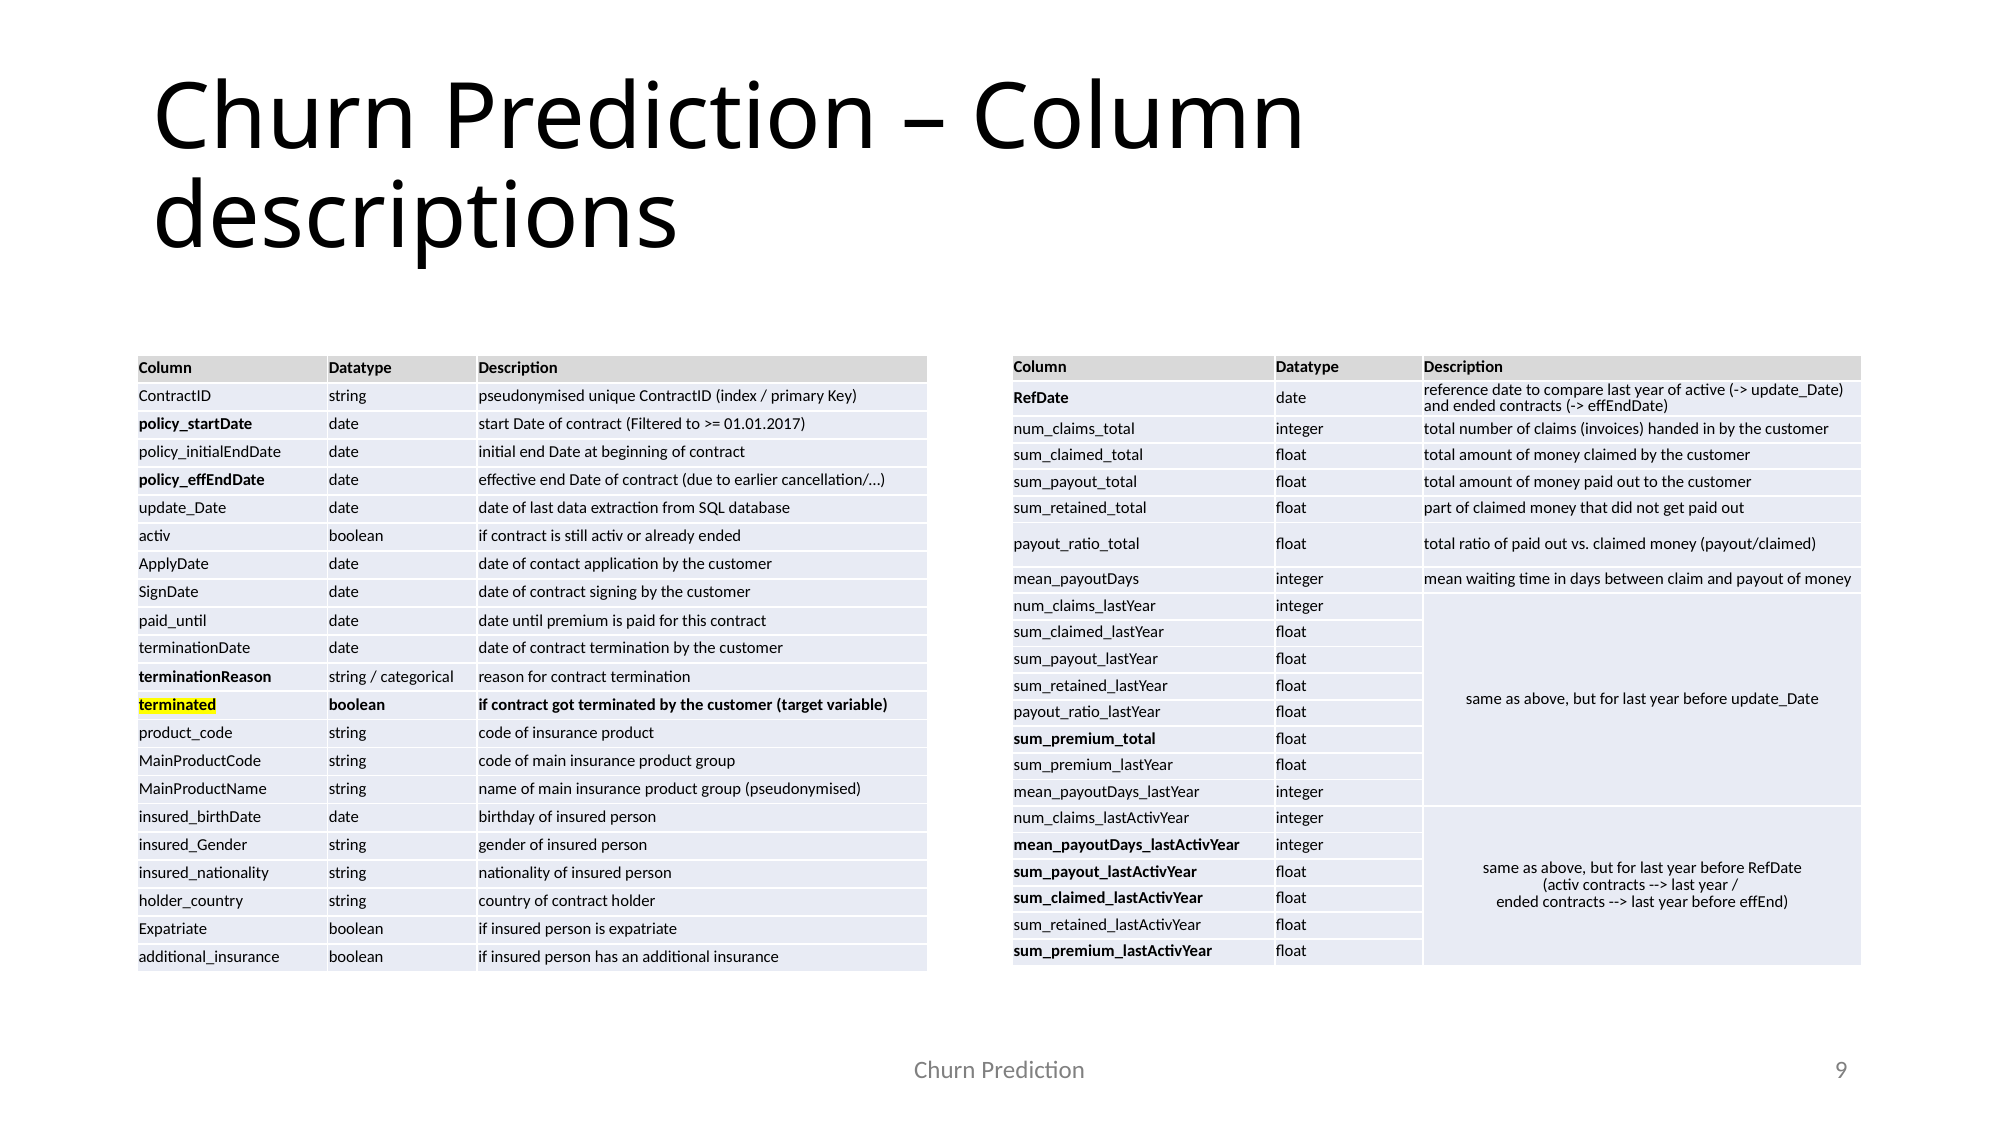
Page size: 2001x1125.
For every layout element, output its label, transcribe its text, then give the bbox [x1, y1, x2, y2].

title Churn Prediction – Column descriptions [137, 59, 1863, 278]
table_header Column [1013, 356, 1274, 380]
table_cell Expatriate [138, 917, 327, 943]
table_cell date [328, 804, 476, 831]
table_cell boolean [328, 917, 476, 943]
table_cell string [328, 748, 476, 775]
table_cell holder_country [138, 889, 327, 915]
table_cell mean_payoutDays_lastActivYear [1013, 833, 1274, 858]
table_cell date of last data extraction from SQL database [478, 496, 927, 522]
table_cell pseudonymised unique ContractID (index / primary Key) [478, 384, 927, 410]
table_cell integer [1276, 417, 1422, 442]
table_cell date of contact application by the customer [478, 552, 927, 578]
table_cell date of contract signing by the customer [478, 580, 927, 606]
table_cell num_claims_total [1013, 417, 1274, 442]
table_cell float [1276, 470, 1422, 495]
table_cell boolean [328, 524, 476, 550]
table_cell same as above, but for last year before RefDate (activ contracts --> last year / ended contracts --> last year before effEnd) [1424, 807, 1861, 965]
table_cell integer [1276, 568, 1422, 592]
table_cell string [328, 833, 476, 859]
table_cell float [1276, 621, 1422, 646]
table_cell sum_claimed_lastYear [1013, 621, 1274, 646]
table_cell if contract is still activ or already ended [478, 524, 927, 550]
table_cell sum_payout_lastYear [1013, 647, 1274, 672]
table_cell MainProductCode [138, 748, 327, 775]
table_cell date [328, 440, 476, 466]
table_cell float [1276, 444, 1422, 468]
table_cell mean waiting time in days between claim and payout of money [1424, 568, 1861, 592]
table_cell float [1276, 647, 1422, 672]
table_cell integer [1276, 807, 1422, 832]
table_cell float [1276, 523, 1422, 566]
table_cell nationality of insured person [478, 861, 927, 887]
table_cell reason for contract termination [478, 664, 927, 690]
table_cell MainProductName [138, 776, 327, 803]
table_cell date [328, 580, 476, 606]
table_cell activ [138, 524, 327, 550]
table_cell policy_startDate [138, 412, 327, 438]
table_cell paid_until [138, 608, 327, 634]
table_cell payout_ratio_lastYear [1013, 701, 1274, 725]
table_cell num_claims_lastActivYear [1013, 807, 1274, 832]
footer Churn Prediction [662, 1042, 1338, 1103]
table_cell initial end Date at beginning of contract [478, 440, 927, 466]
table_cell integer [1276, 594, 1422, 619]
table_cell total amount of money claimed by the customer [1424, 444, 1861, 468]
table_cell sum_retained_lastYear [1013, 674, 1274, 699]
table_cell sum_retained_total [1013, 497, 1274, 522]
table_cell string [328, 861, 476, 887]
table_cell effective end Date of contract (due to earlier cancellation/…) [478, 468, 927, 494]
table_header Datatype [1276, 356, 1422, 380]
table_cell integer [1276, 780, 1422, 805]
table_cell same as above, but for last year before update_Date [1424, 594, 1861, 805]
table_cell ApplyDate [138, 552, 327, 578]
table_cell date [328, 552, 476, 578]
table_cell string [328, 776, 476, 803]
table_cell date [328, 468, 476, 494]
table_cell birthday of insured person [478, 804, 927, 831]
table_cell float [1276, 860, 1422, 885]
table_cell string [328, 720, 476, 747]
table_cell total amount of money paid out to the customer [1424, 470, 1861, 495]
table_cell date until premium is paid for this contract [478, 608, 927, 634]
table_cell date [328, 636, 476, 662]
table_cell sum_payout_total [1013, 470, 1274, 495]
table_cell date [328, 496, 476, 522]
table_header Description [1424, 356, 1861, 380]
table_cell product_code [138, 720, 327, 747]
table_cell date of contract termination by the customer [478, 636, 927, 662]
table_cell sum_retained_lastActivYear [1013, 913, 1274, 938]
table_cell terminated [138, 692, 327, 719]
table_cell string [328, 889, 476, 915]
table_cell total ratio of paid out vs. claimed money (payout/claimed) [1424, 523, 1861, 566]
table_cell part of claimed money that did not get paid out [1424, 497, 1861, 522]
table_cell sum_claimed_total [1013, 444, 1274, 468]
table_cell float [1276, 674, 1422, 699]
table_cell sum_claimed_lastActivYear [1013, 887, 1274, 911]
table_cell float [1276, 497, 1422, 522]
table_cell float [1276, 913, 1422, 938]
table_cell terminationDate [138, 636, 327, 662]
table_cell reference date to compare last year of active (-> update_Date) and ended contracts (-> effEndDate) [1424, 382, 1861, 415]
table_cell boolean [328, 945, 476, 971]
table_cell sum_payout_lastActivYear [1013, 860, 1274, 885]
table_cell float [1276, 754, 1422, 779]
table_cell additional_insurance [138, 945, 327, 971]
table_cell boolean [328, 692, 476, 719]
table_header Description [478, 356, 927, 382]
table_cell integer [1276, 833, 1422, 858]
table_cell insured_nationality [138, 861, 327, 887]
slide_number 9 [1412, 1042, 1863, 1103]
table_cell ContractID [138, 384, 327, 410]
table_cell if insured person is expatriate [478, 917, 927, 943]
table_cell gender of insured person [478, 833, 927, 859]
table_cell date [328, 608, 476, 634]
table_cell terminationReason [138, 664, 327, 690]
table_cell start Date of contract (Filtered to >= 01.01.2017) [478, 412, 927, 438]
table_cell RefDate [1013, 382, 1274, 415]
table_cell date [1276, 382, 1422, 415]
table_cell code of insurance product [478, 720, 927, 747]
table_cell float [1276, 701, 1422, 725]
table_cell update_Date [138, 496, 327, 522]
table_cell mean_payoutDays_lastYear [1013, 780, 1274, 805]
table_cell string / categorical [328, 664, 476, 690]
table_header Datatype [328, 356, 476, 382]
table_cell float [1276, 727, 1422, 752]
table_cell code of main insurance product group [478, 748, 927, 775]
table_cell sum_premium_lastYear [1013, 754, 1274, 779]
table_cell sum_premium_total [1013, 727, 1274, 752]
table_header Column [138, 356, 327, 382]
table_cell float [1276, 887, 1422, 911]
table_cell num_claims_lastYear [1013, 594, 1274, 619]
table_cell date [328, 412, 476, 438]
table_cell insured_birthDate [138, 804, 327, 831]
table_cell SignDate [138, 580, 327, 606]
table_cell sum_premium_lastActivYear [1013, 940, 1274, 965]
table_cell if contract got terminated by the customer (target variable) [478, 692, 927, 719]
table_cell payout_ratio_total [1013, 523, 1274, 566]
table_cell float [1276, 940, 1422, 965]
table_cell total number of claims (invoices) handed in by the customer [1424, 417, 1861, 442]
table_cell policy_effEndDate [138, 468, 327, 494]
table_cell name of main insurance product group (pseudonymised) [478, 776, 927, 803]
table_cell if insured person has an additional insurance [478, 945, 927, 971]
table_cell string [328, 384, 476, 410]
table_cell mean_payoutDays [1013, 568, 1274, 592]
table_cell policy_initialEndDate [138, 440, 327, 466]
table_cell insured_Gender [138, 833, 327, 859]
table_cell country of contract holder [478, 889, 927, 915]
